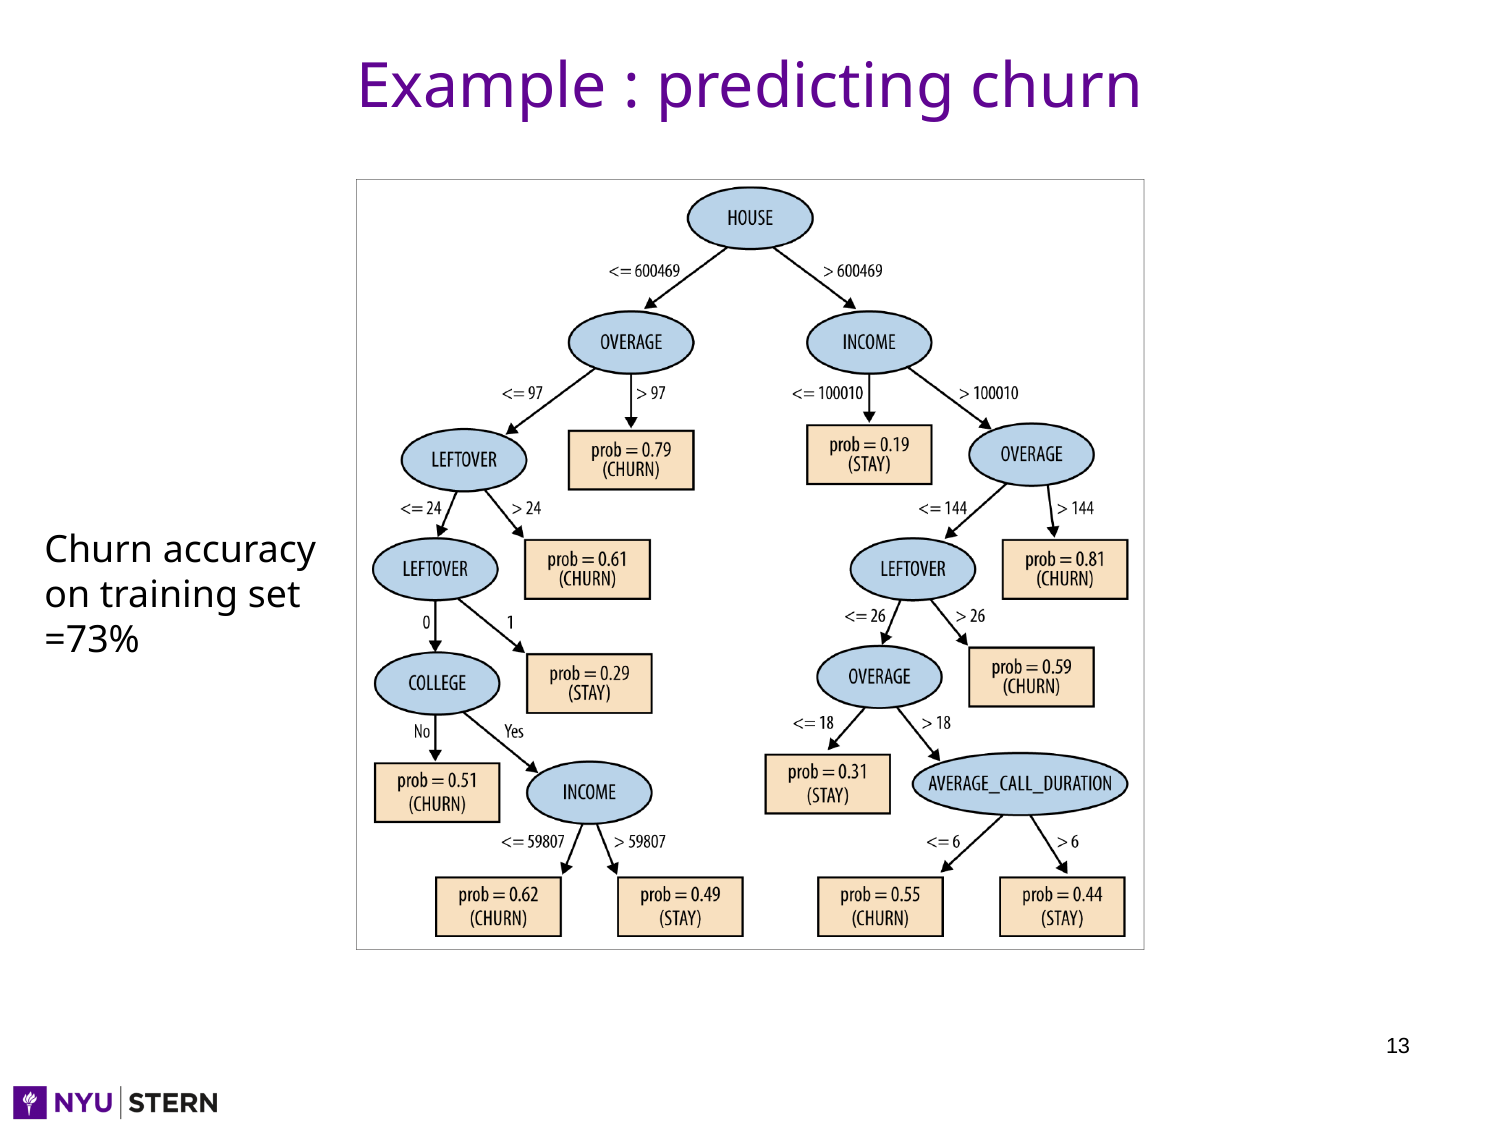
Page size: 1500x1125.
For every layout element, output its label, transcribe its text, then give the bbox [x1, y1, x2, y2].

title Example : predicting churn [75, 22, 1425, 142]
picture [0, 1038, 230, 1125]
text_box Churn accuracy on training set =73% [29, 517, 339, 668]
slide_number 13 [1074, 1024, 1426, 1103]
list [344, 167, 1156, 958]
